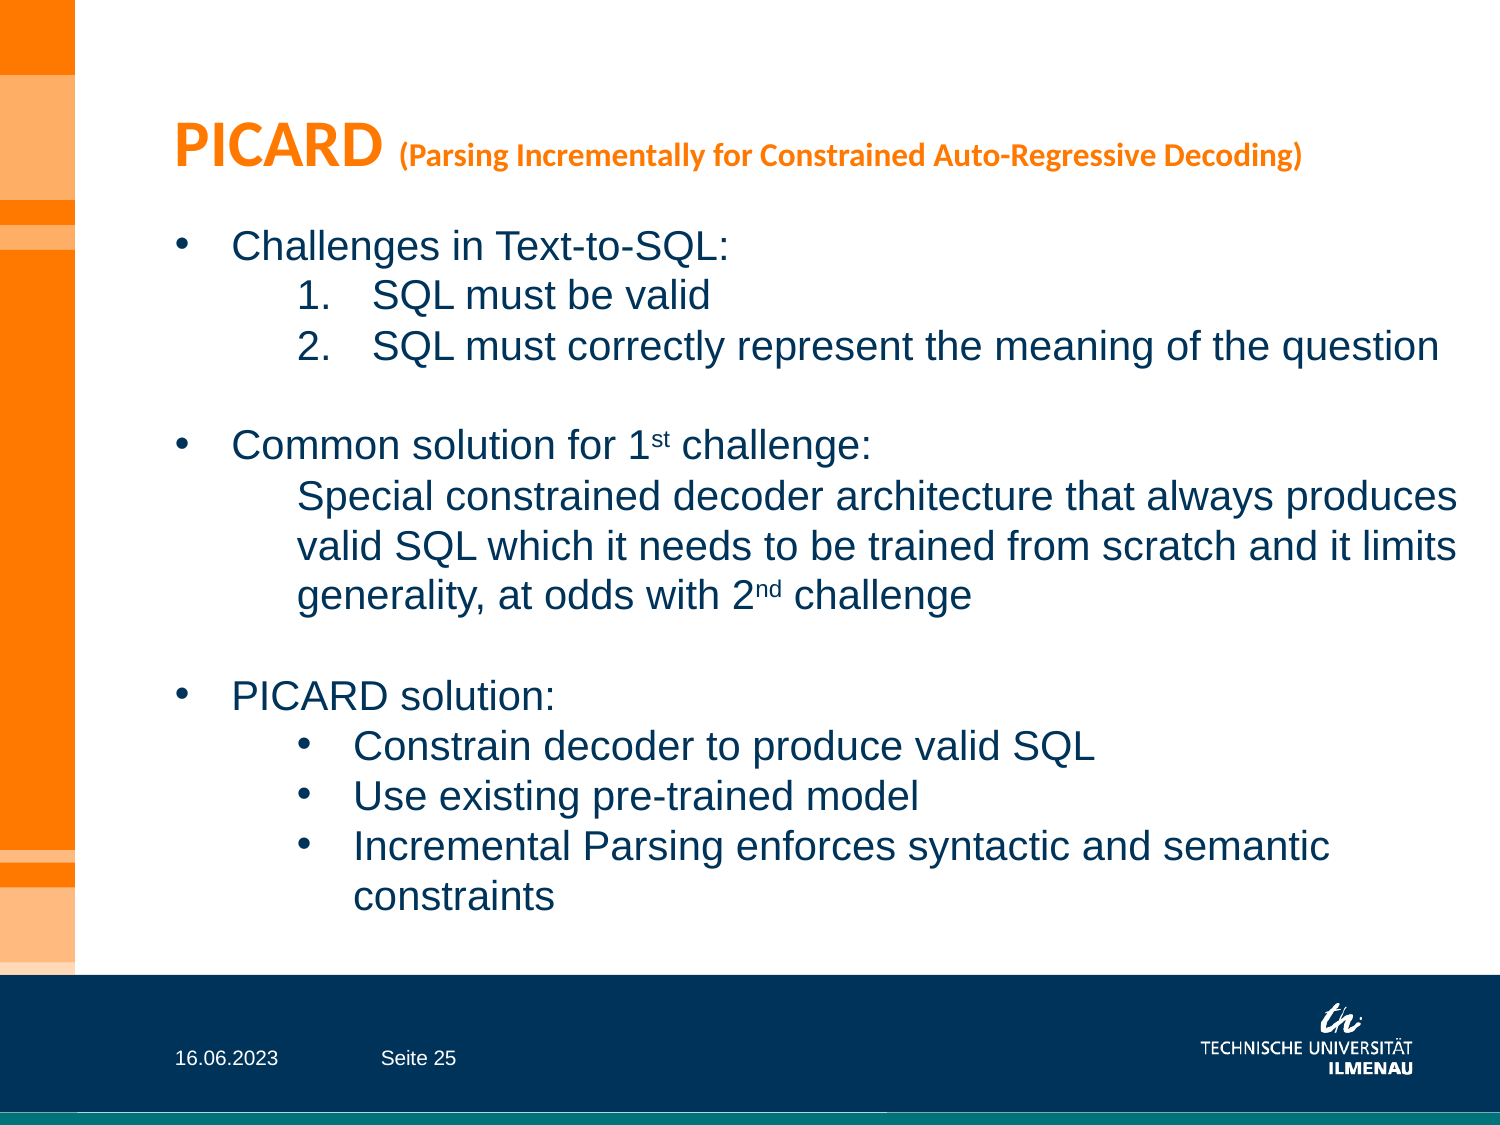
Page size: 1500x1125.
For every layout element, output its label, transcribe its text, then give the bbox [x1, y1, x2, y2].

text_box Challenges in Text-to-SQL: SQL must be valid SQL must correctly represent the meaning of the question Common solution for 1st challenge: Special constrained decoder architecture that always produces valid SQL which it needs to be trained from scratch and it limits generality, at odds with 2nd challenge PICARD solution: Constrain decoder to produce valid SQL Use existing pre-trained model Incremental Parsing enforces syntactic and semantic constraints [174, 219, 1500, 917]
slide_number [174, 1037, 350, 1088]
text_box PICARD (Parsing Incrementally for Constrained Auto-Regressive Decoding) [174, 99, 1413, 188]
slide_number Seite 25 [350, 1037, 488, 1088]
picture [1200, 1003, 1413, 1075]
